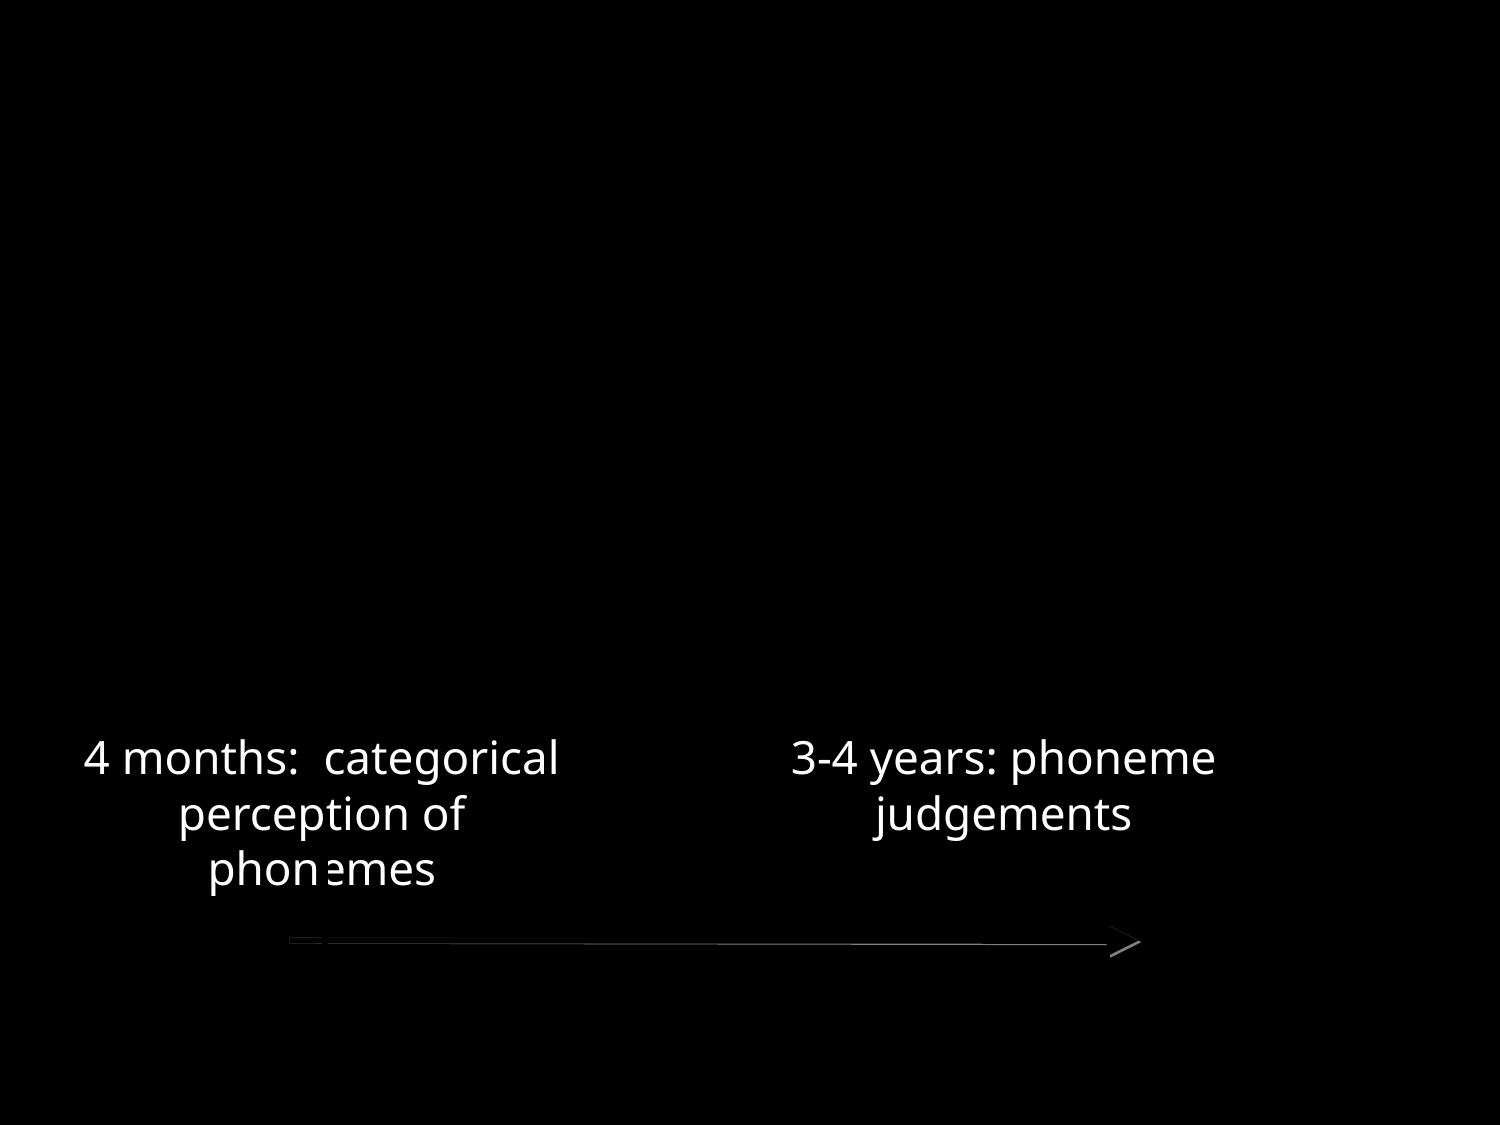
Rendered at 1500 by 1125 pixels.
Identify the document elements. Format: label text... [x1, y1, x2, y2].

text_box 3-4 years: phoneme judgements [761, 722, 1246, 847]
text_box [325, 930, 1139, 951]
text_box 4 months: categorical perception of phonemes [59, 722, 585, 902]
